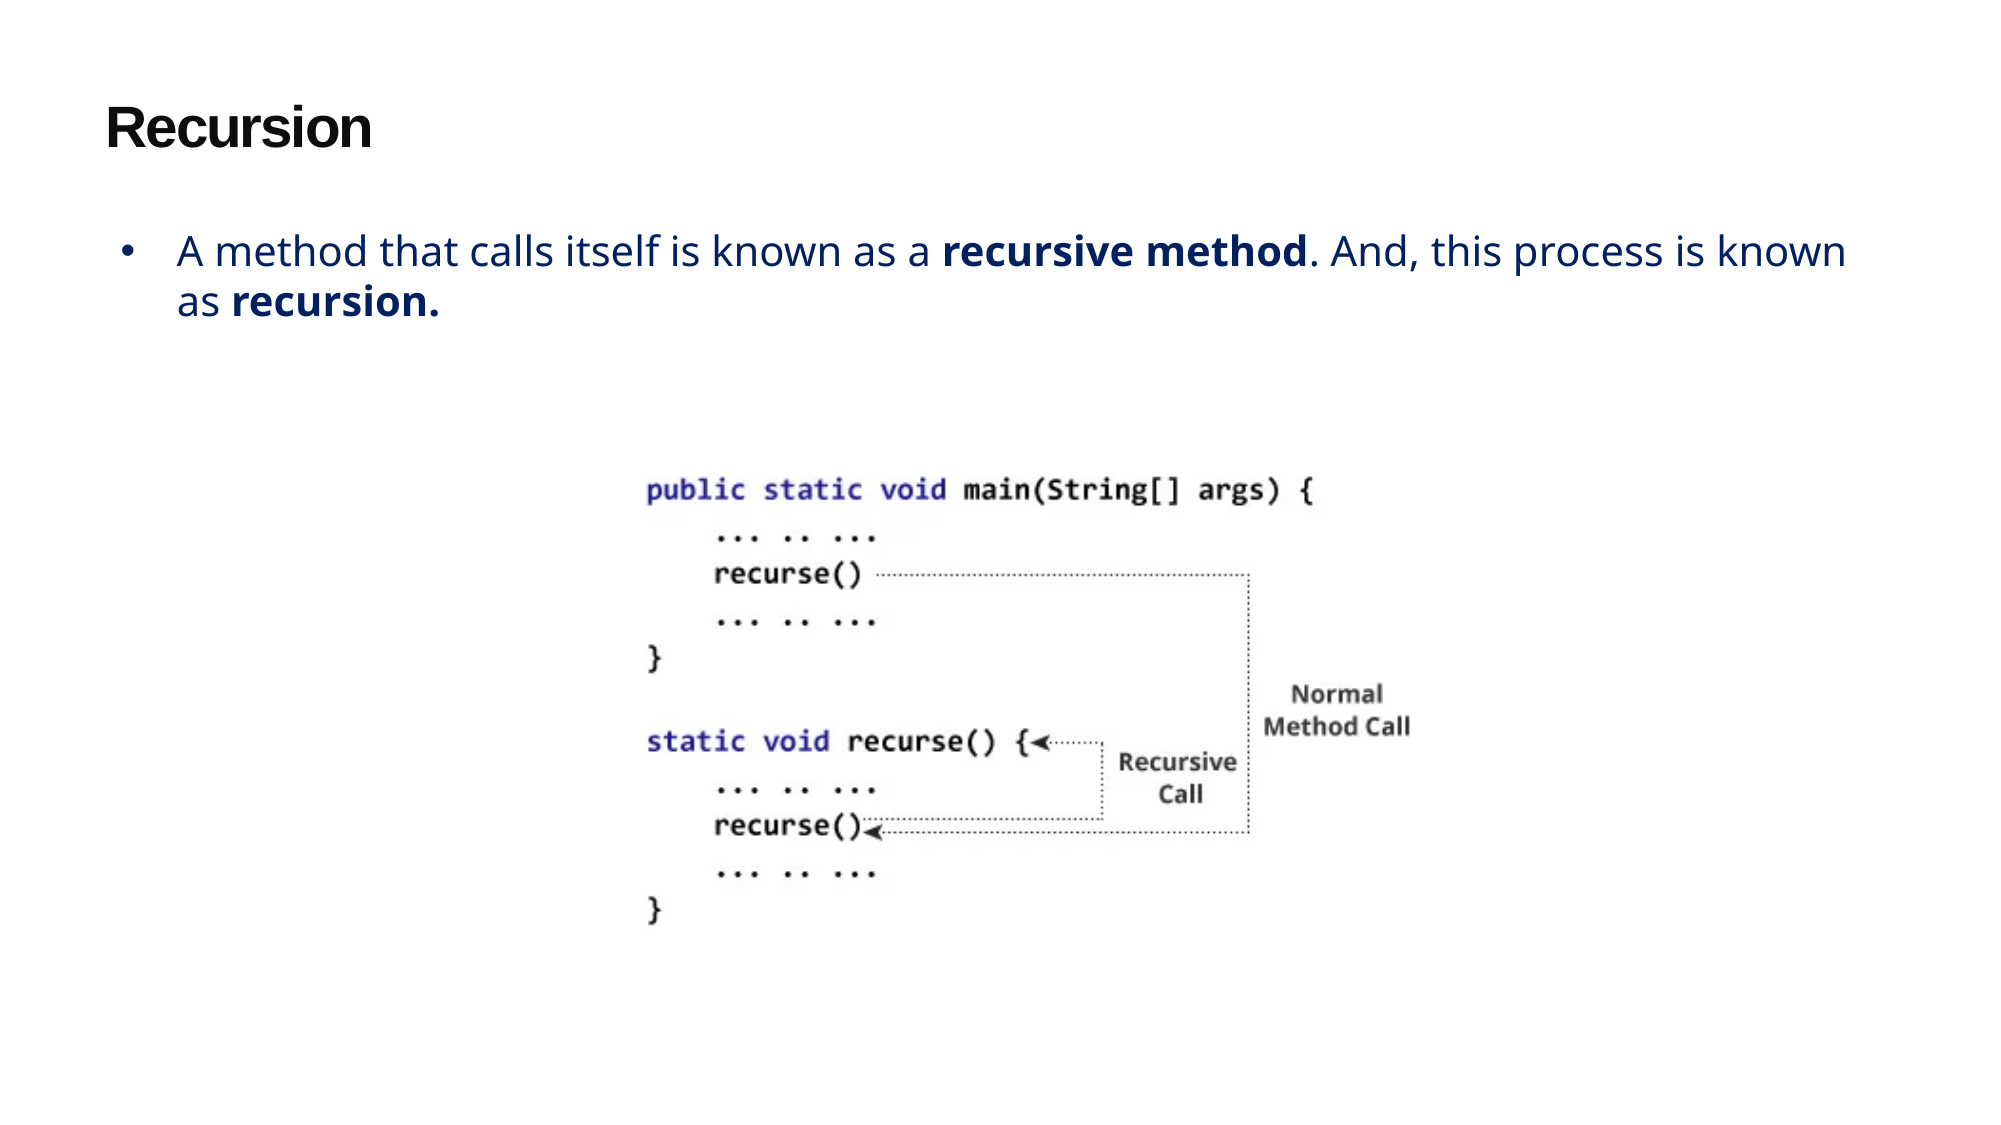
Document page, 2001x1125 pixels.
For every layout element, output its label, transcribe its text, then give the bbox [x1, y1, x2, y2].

picture [630, 462, 1421, 933]
text_box Recursion [105, 89, 879, 160]
text_box A method that calls itself is known as a recursive method. And, this process is known as recursion. [105, 217, 1896, 333]
